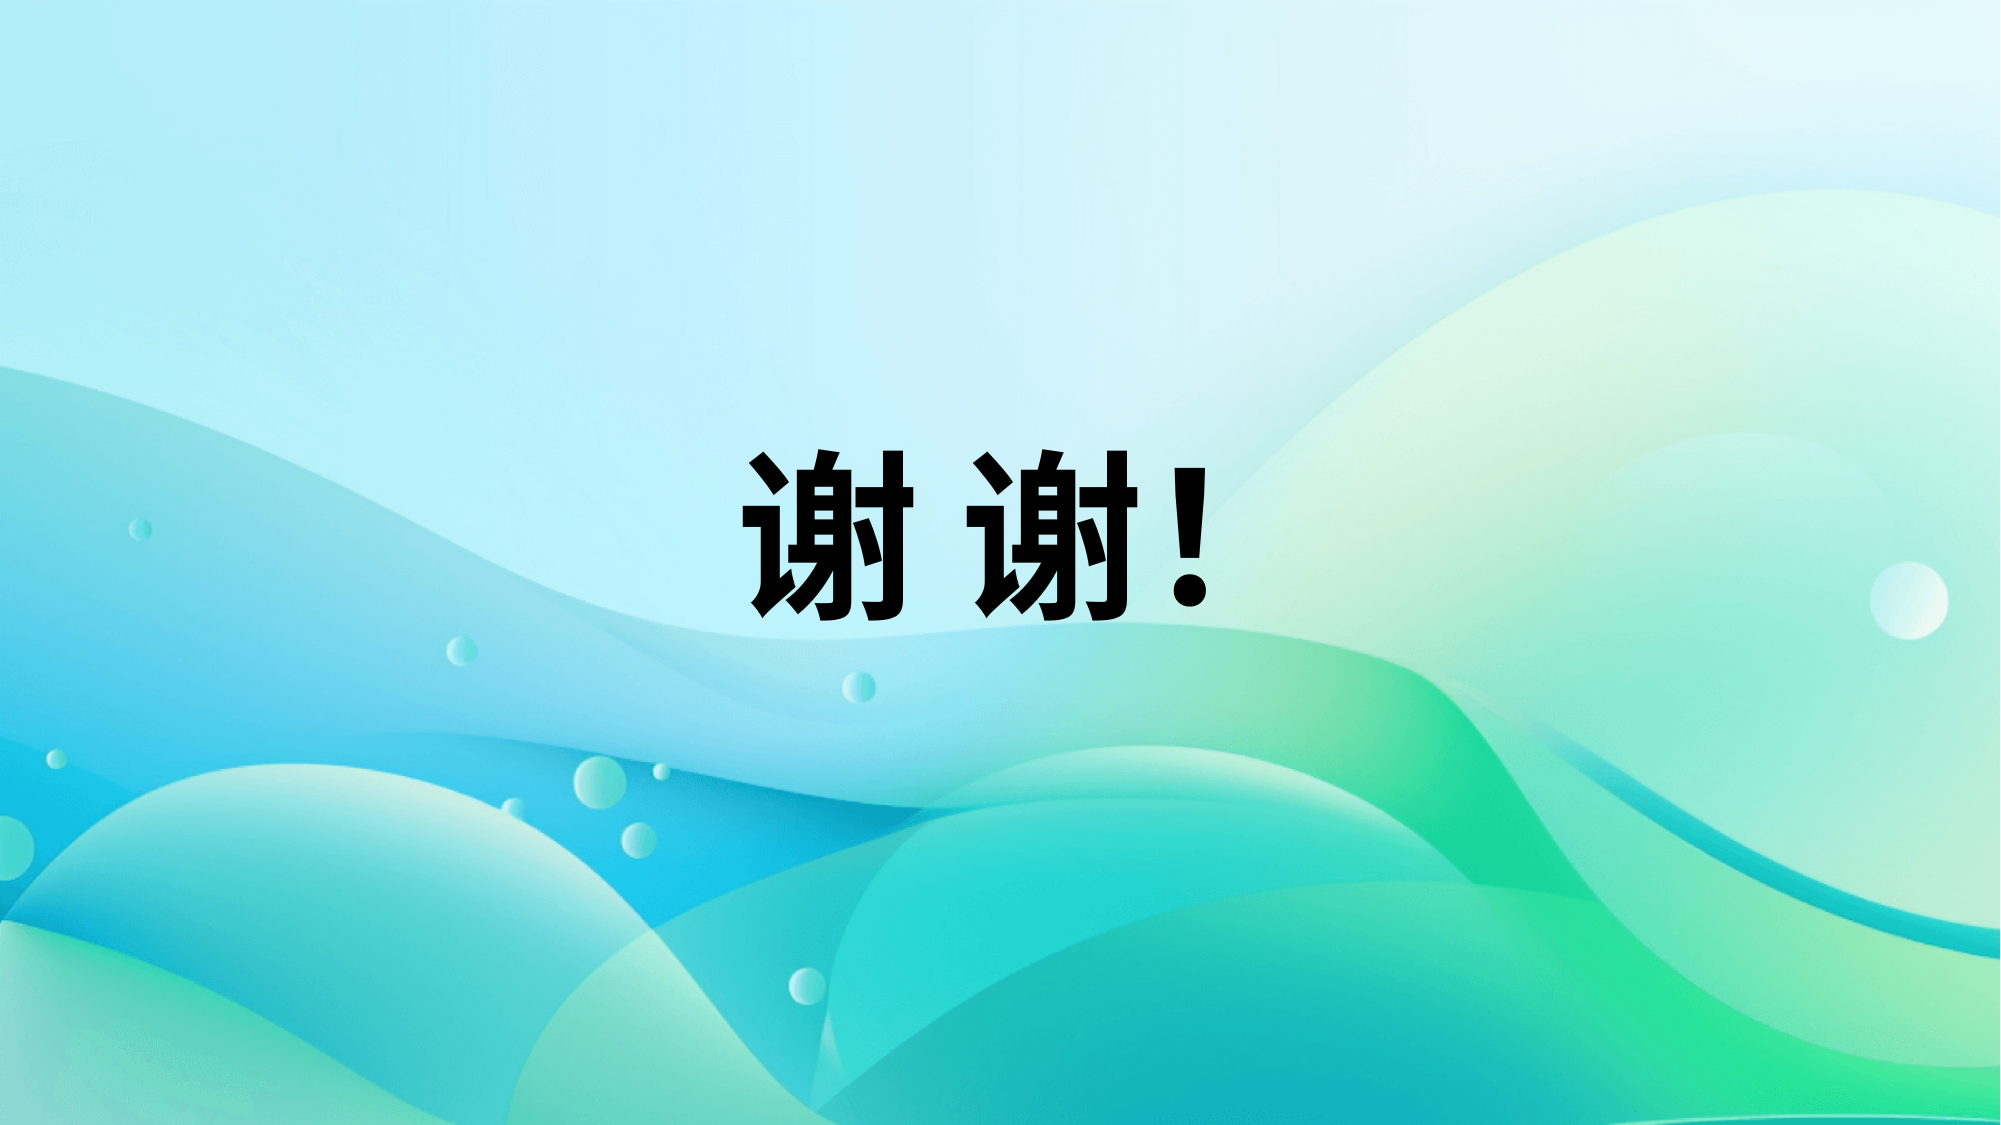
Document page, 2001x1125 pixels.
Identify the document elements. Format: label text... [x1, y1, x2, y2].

text_box 谢 谢！ [136, 302, 1951, 651]
picture [0, 0, 2001, 1125]
